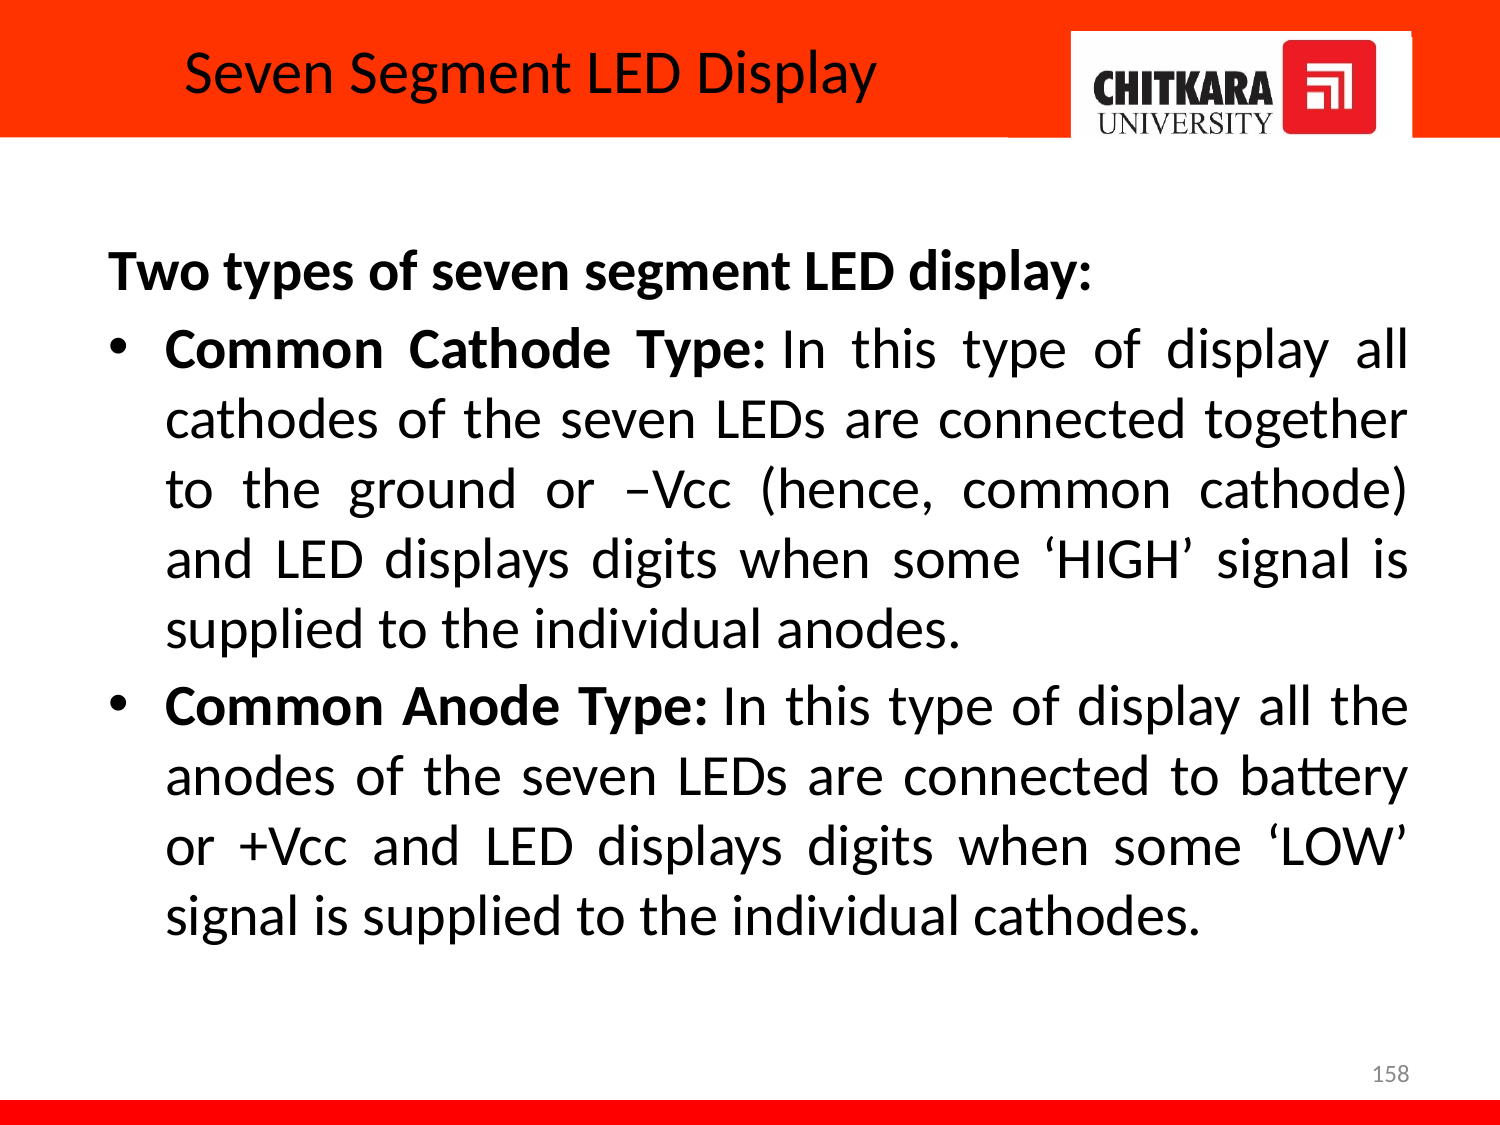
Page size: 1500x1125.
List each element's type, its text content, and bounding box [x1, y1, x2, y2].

list Two types of seven segment LED display: Common Cathode Type: In this type of display all cathodes of the seven LEDs are connected together to the ground or –Vcc (hence, common cathode) and LED displays digits when some ‘HIGH’ signal is supplied to the individual anodes. Common Anode Type: In this type of display all the anodes of the seven LEDs are connected to battery or +Vcc and LED displays digits when some ‘LOW’ signal is supplied to the individual cathodes. [75, 224, 1425, 968]
picture [1074, 37, 1391, 138]
slide_number 158 [1074, 1042, 1425, 1103]
title Seven Segment LED Display [0, 0, 1063, 138]
